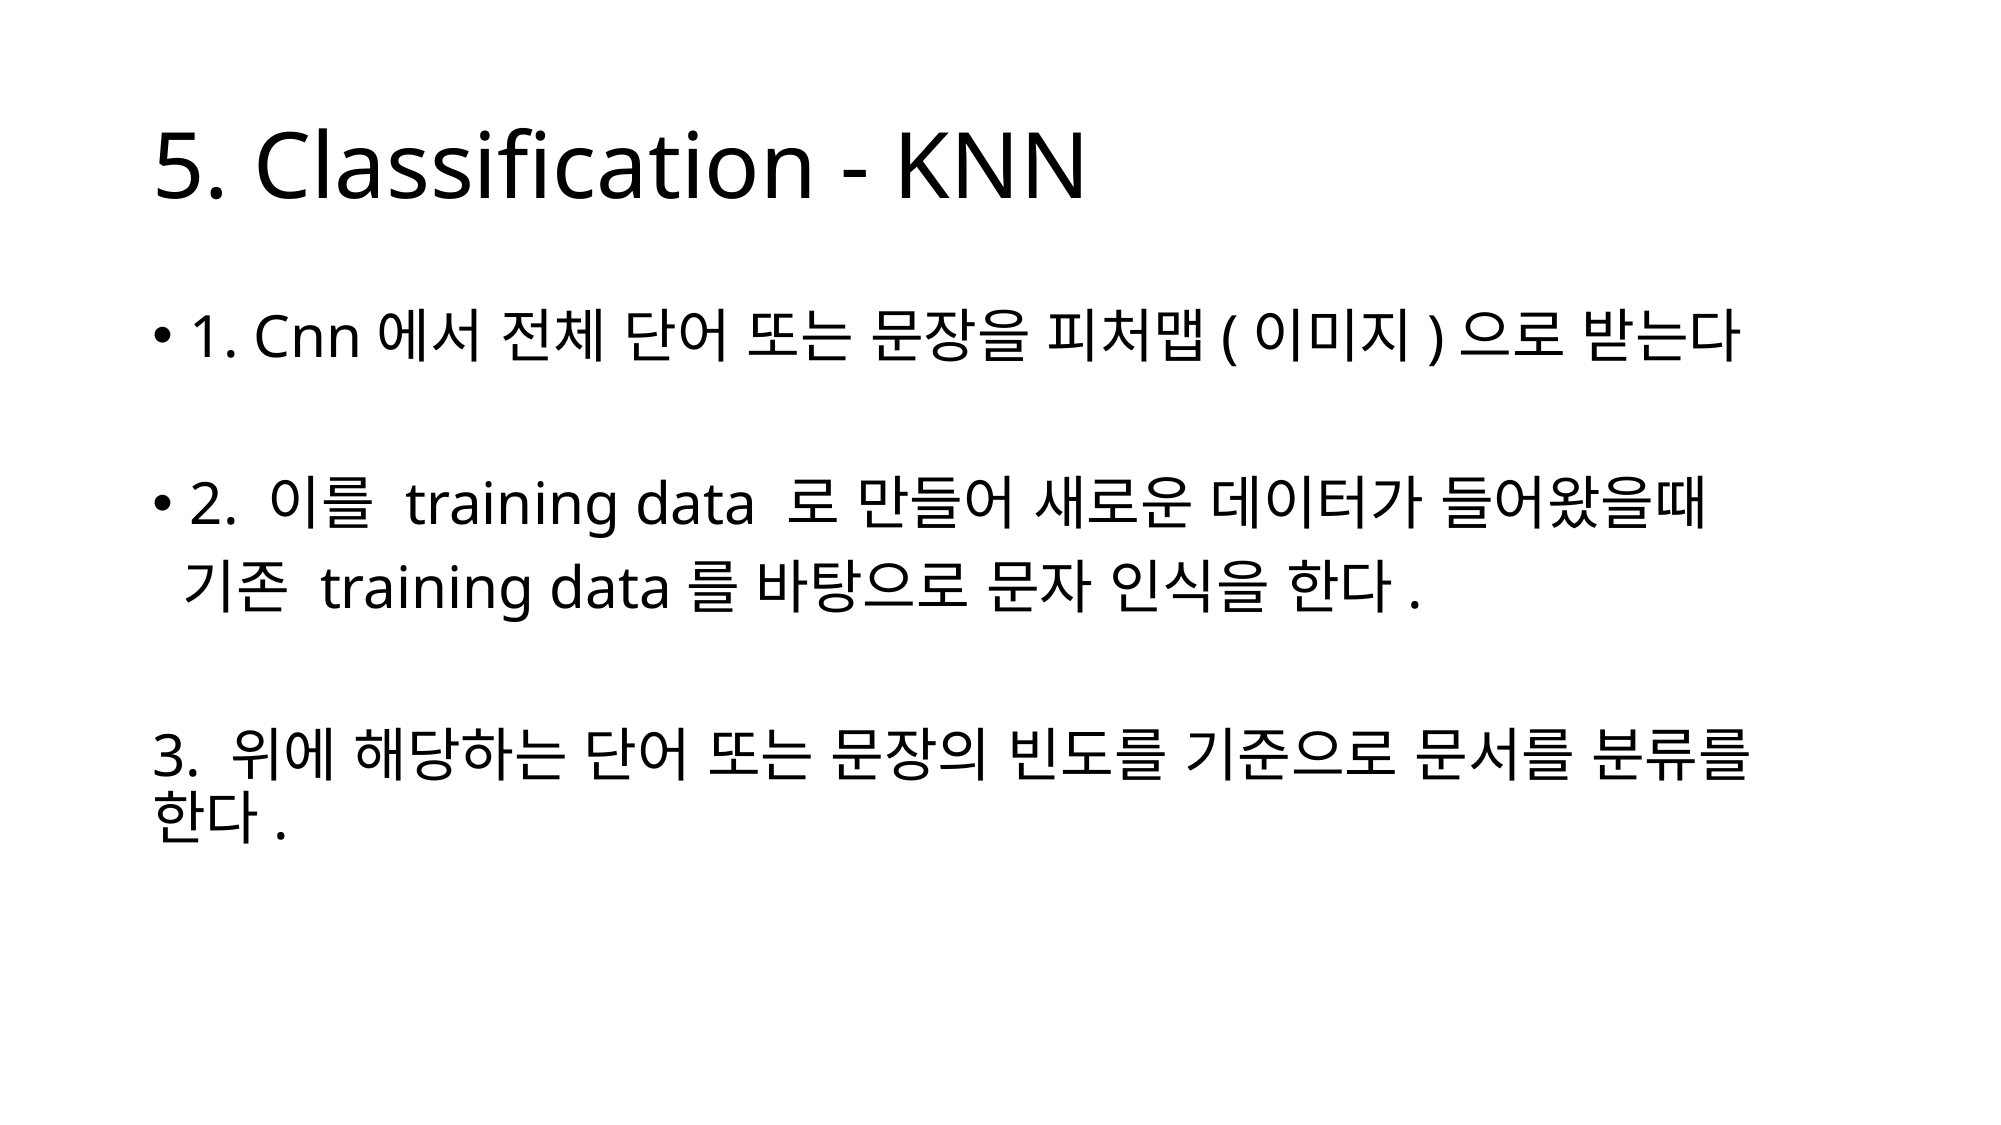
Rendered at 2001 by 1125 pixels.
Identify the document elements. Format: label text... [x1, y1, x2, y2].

title 5. Classification - KNN [137, 59, 1863, 278]
list 1. Cnn에서 전체 단어 또는 문장을 피처맵(이미지)으로 받는다 2. 이를 training data 로 만들어 새로운 데이터가 들어왔을때 기존 training data를 바탕으로 문자 인식을 한다. 3. 위에 해당하는 단어 또는 문장의 빈도를 기준으로 문서를 분류를 한다. [137, 299, 1863, 1014]
